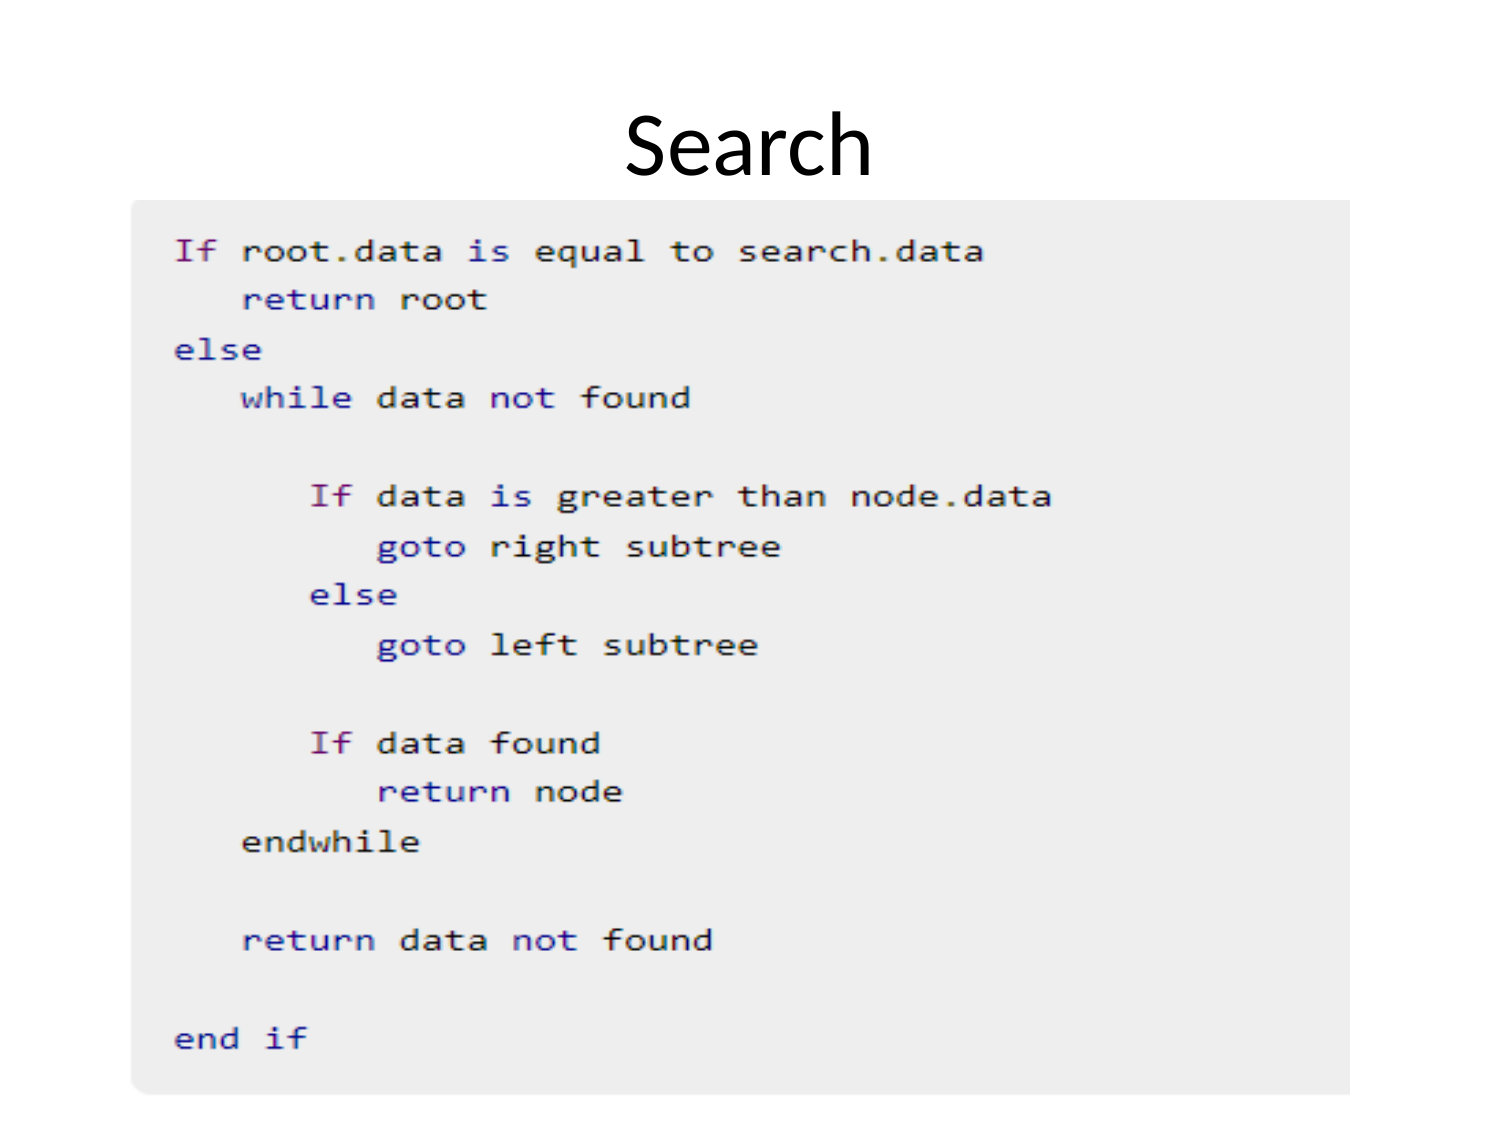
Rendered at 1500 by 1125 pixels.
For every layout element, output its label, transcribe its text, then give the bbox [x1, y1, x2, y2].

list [112, 199, 1351, 1105]
title Search [75, 45, 1425, 233]
